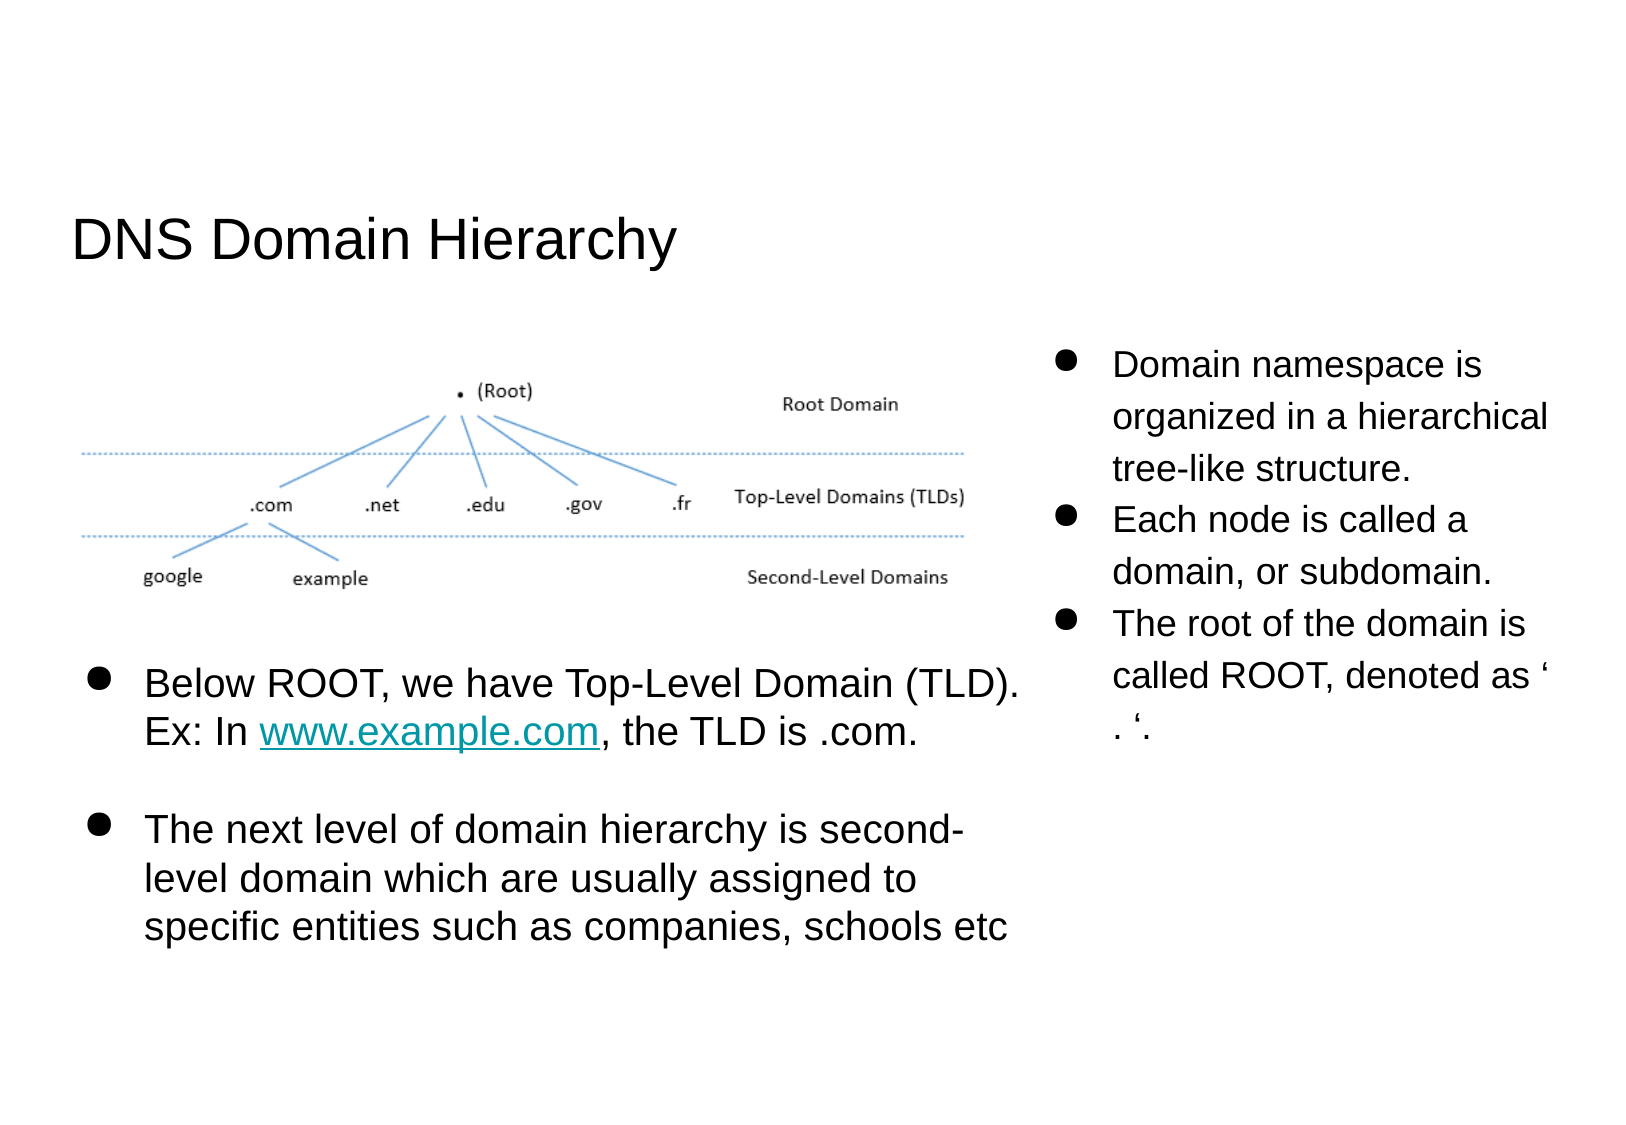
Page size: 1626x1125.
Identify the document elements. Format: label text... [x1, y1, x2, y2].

text_box Below ROOT, we have Top-Level Domain (TLD). Ex: In www.example.com, the TLD is .com. The next level of domain hierarchy is second-level domain which are usually assigned to specific entities such as companies, schools etc [46, 640, 1040, 995]
picture [55, 316, 981, 620]
title DNS Domain Hierarchy [55, 184, 1570, 287]
list Domain namespace is organized in a hierarchical tree-like structure. Each node is called a domain, or subdomain. The root of the domain is called ROOT, denoted as ‘ . ‘. [1014, 317, 1570, 872]
